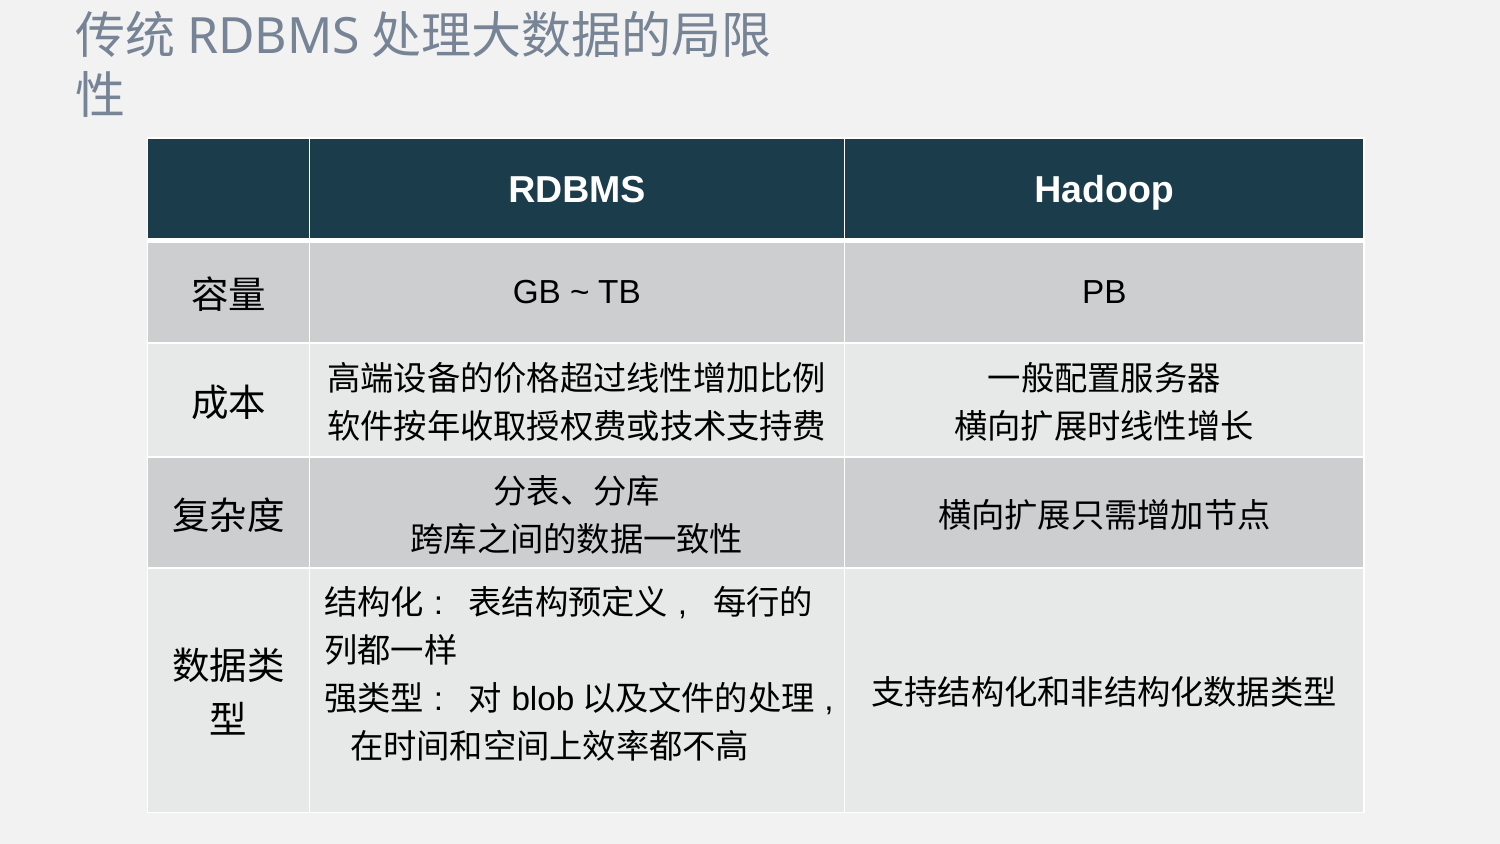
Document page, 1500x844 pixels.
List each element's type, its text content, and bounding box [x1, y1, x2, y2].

table_cell 高端设备的价格超过线性增加比例 软件按年收取授权费或技术支持费 [310, 344, 844, 456]
table_cell 支持结构化和非结构化数据类型 [845, 569, 1363, 812]
table_cell GB ~ TB [310, 243, 844, 342]
table_cell 数据类型 [148, 569, 309, 812]
table_cell 结构化: 表结构预定义, 每行的列都一样 强类型: 对blob以及文件的处理, 在时间和空间上效率都不高 [310, 569, 844, 812]
table_header Hadoop [845, 139, 1363, 238]
table_header [148, 139, 309, 238]
table_cell 横向扩展只需增加节点 [845, 458, 1363, 567]
table_header RDBMS [310, 139, 844, 238]
table_cell 成本 [148, 344, 309, 456]
table_cell 分表、分库 跨库之间的数据一致性 [310, 458, 844, 567]
text_box 传统RDBMS处理大数据的局限性 [75, 32, 821, 95]
table_cell 复杂度 [148, 458, 309, 567]
table_cell PB [845, 243, 1363, 342]
table_cell 容量 [148, 243, 309, 342]
table_cell 一般配置服务器 横向扩展时线性增长 [845, 344, 1363, 456]
